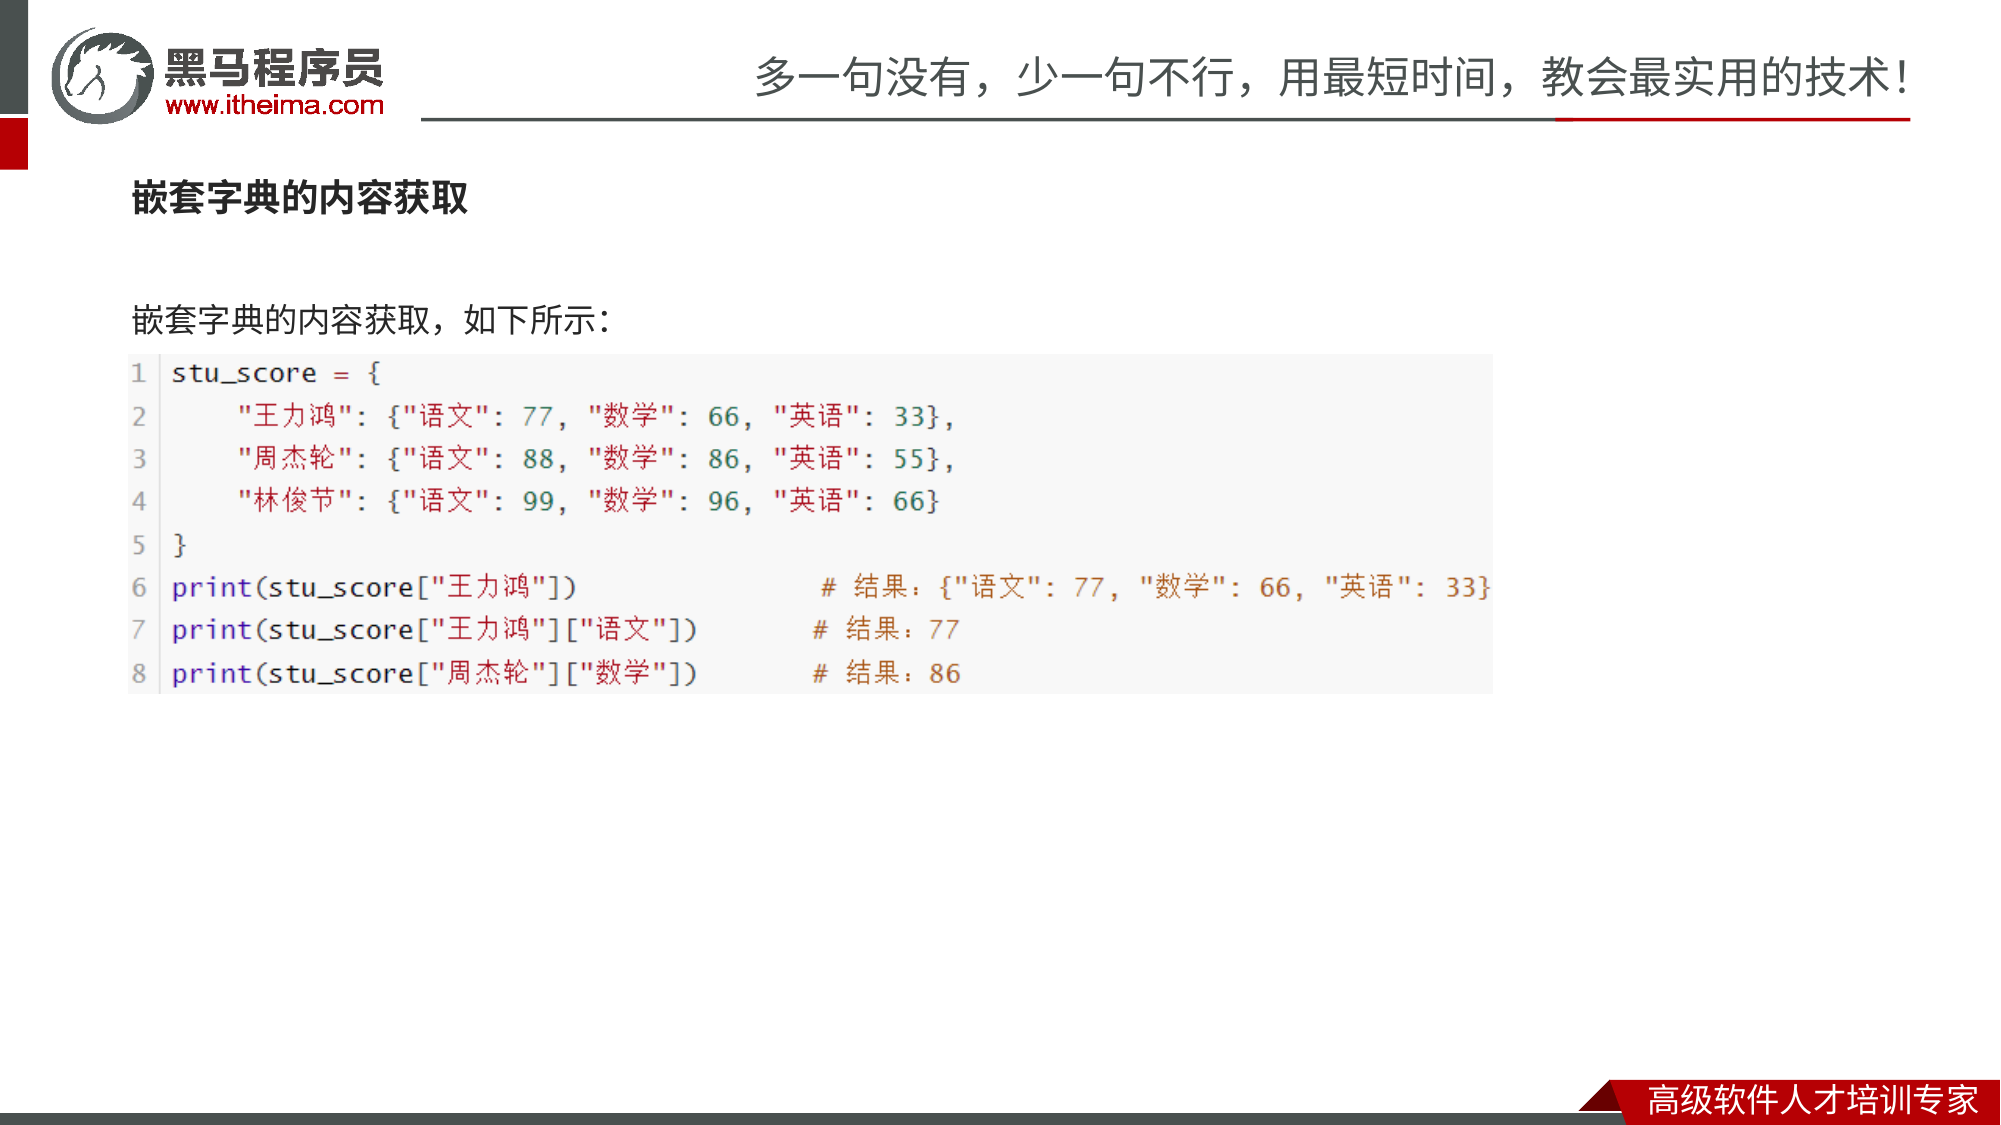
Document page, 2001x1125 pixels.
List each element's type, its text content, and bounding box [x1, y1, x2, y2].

list 嵌套字典的内容获取 [116, 154, 1872, 239]
list 嵌套字典的内容获取，如下所示： [116, 271, 1872, 964]
picture [50, 26, 384, 125]
picture [128, 354, 1493, 695]
